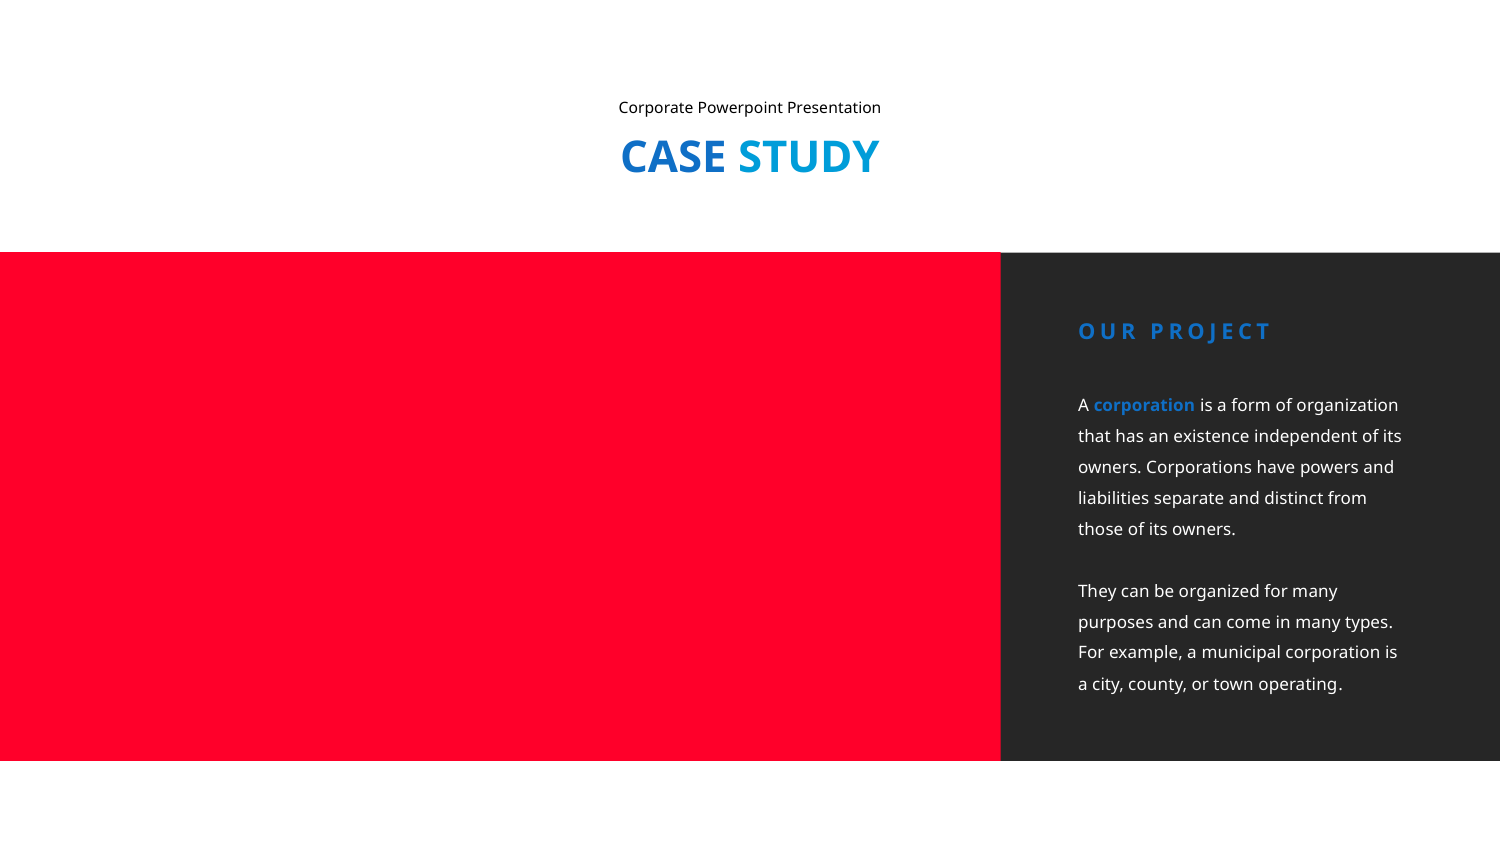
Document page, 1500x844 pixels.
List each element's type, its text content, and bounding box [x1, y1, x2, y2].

text_box A corporation is a form of organization that has an existence independent of its owners. Corporations have powers and liabilities separate and distinct from those of its owners. They can be organized for many purposes and can come in many types. For example, a municipal corporation is a city, county, or town operating. [1063, 377, 1428, 701]
text_box [999, 252, 1500, 762]
text_box OUR PROJECT [1063, 310, 1428, 352]
text_box CASE STUDY [500, 125, 1000, 189]
text_box Corporate Powerpoint Presentation [476, 90, 1024, 125]
picture [0, 252, 1001, 761]
